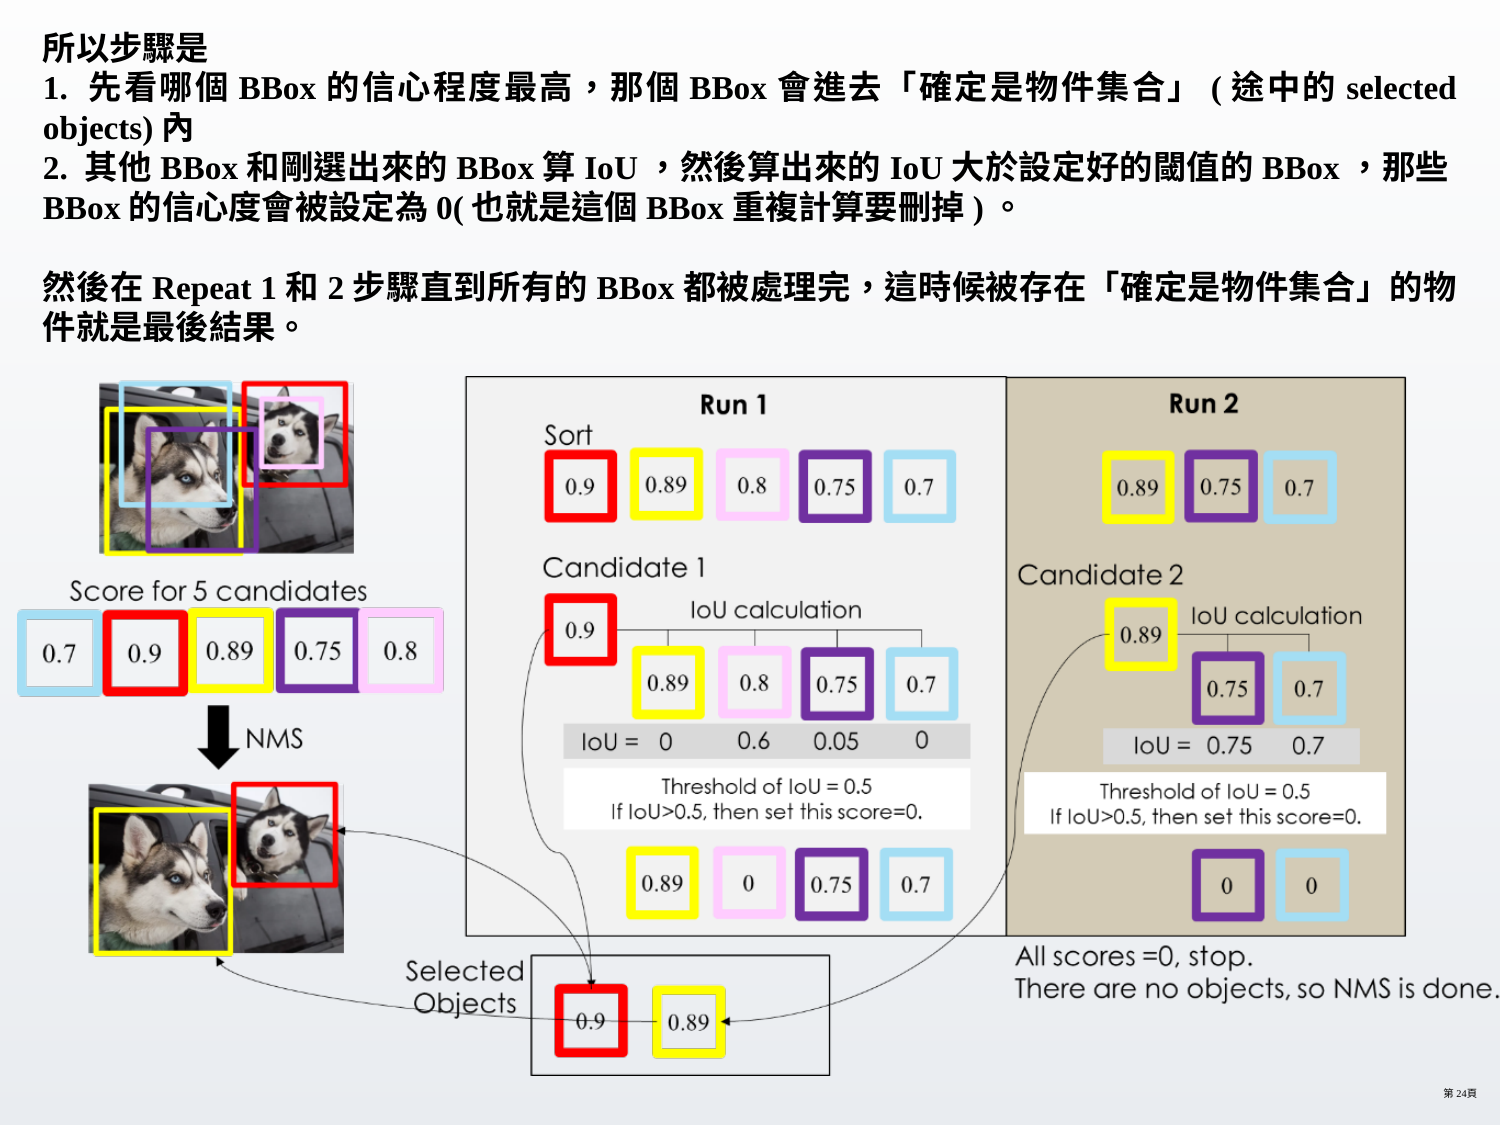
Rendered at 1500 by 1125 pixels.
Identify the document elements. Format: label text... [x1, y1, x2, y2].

list 所以步驟是 1. 先看哪個BBox的信心程度最高，那個BBox會進去「確定是物件集合」(途中的selected objects)內 2. 其他BBox和剛選出來的BBox算IoU，然後算出來的IoU大於設定好的閾值的BBox，那些BBox的信心度會被設定為0(也就是這個BBox重複計算要刪掉)。 然後在Repeat 1和2步驟直到所有的BBox都被處理完，這時候被存在「確定是物件集合」的物件就是最後結果。 [27, 19, 1472, 376]
picture [17, 376, 1500, 1076]
